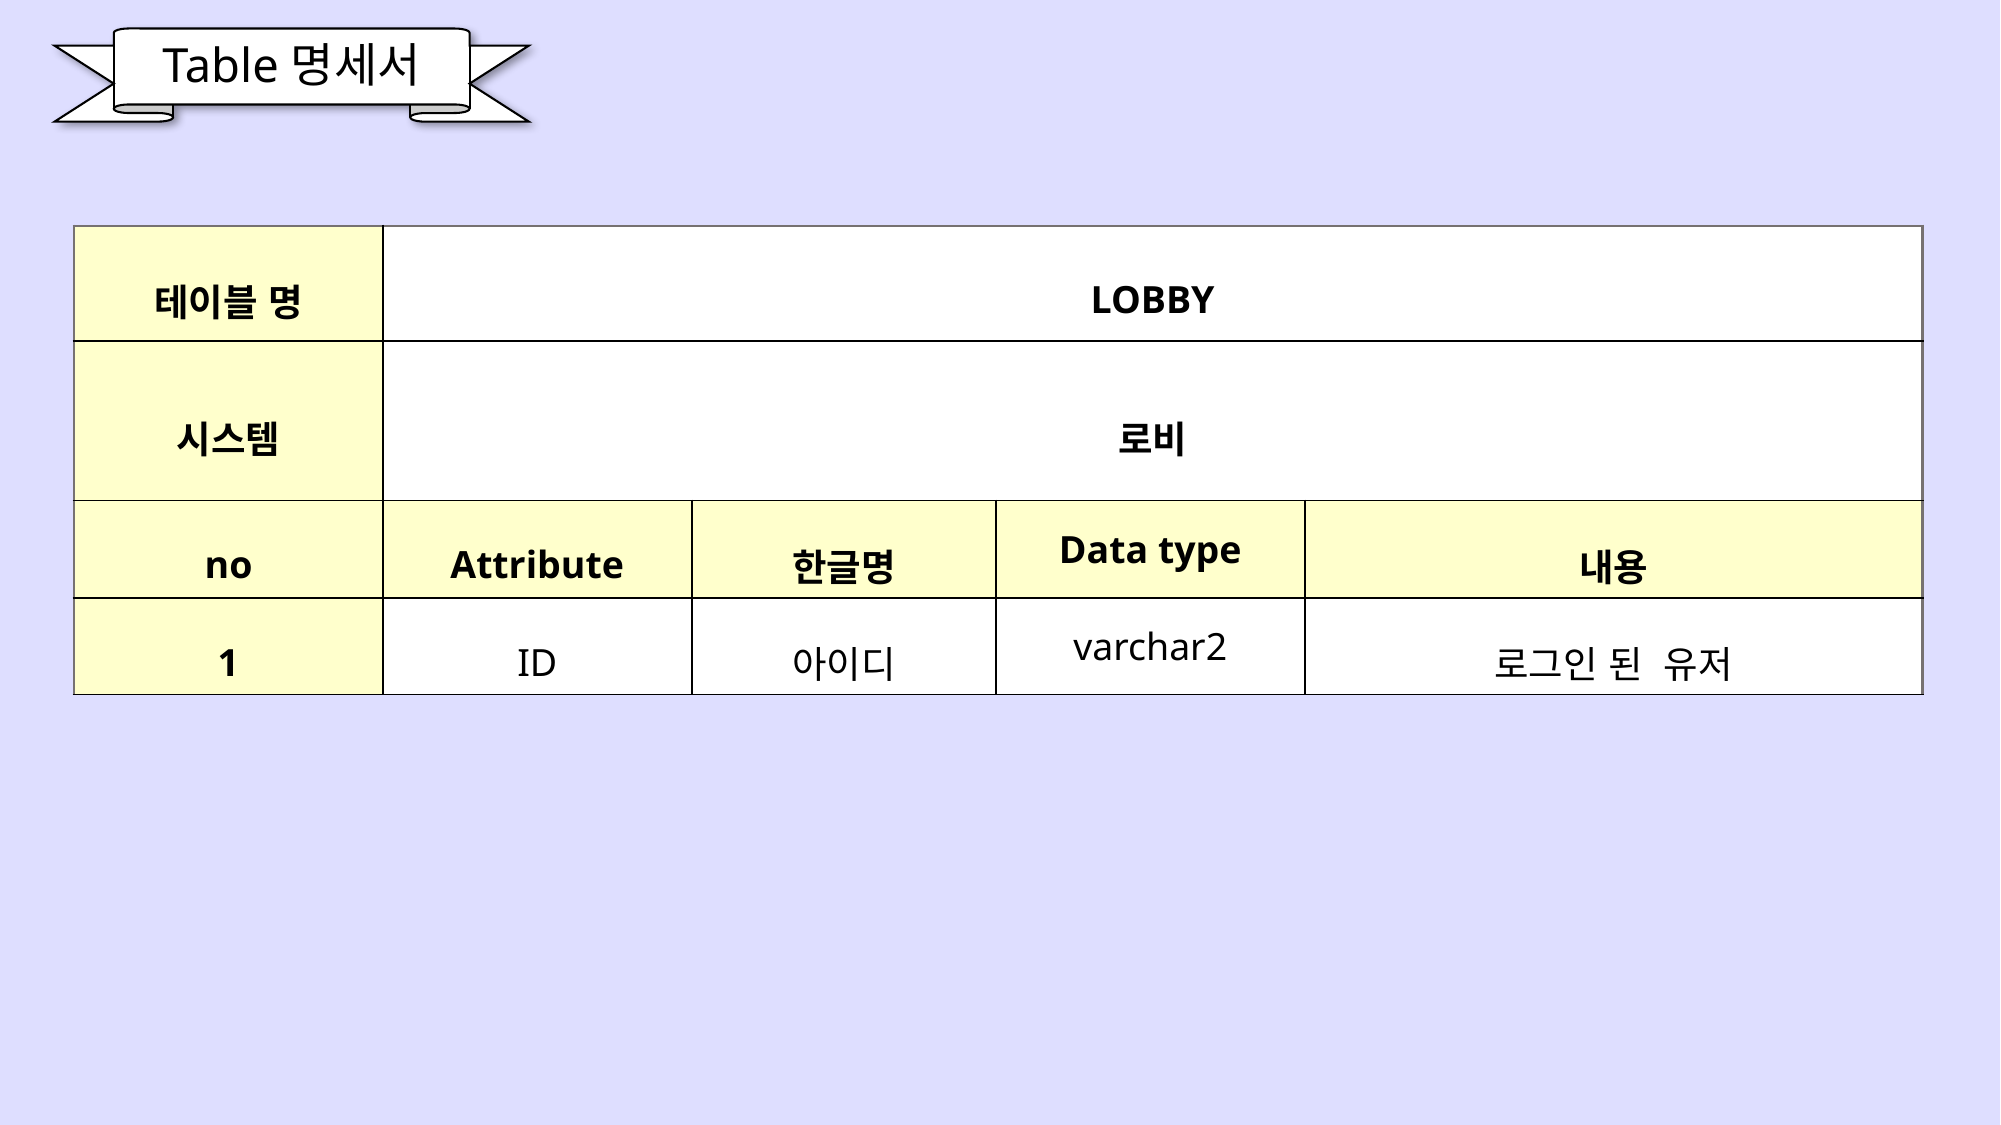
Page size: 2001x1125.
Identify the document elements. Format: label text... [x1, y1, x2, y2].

text_box [51, 27, 533, 123]
table_cell 한글명 [693, 501, 995, 597]
table_cell varchar2 [997, 599, 1304, 694]
table_cell 로그인 된 유저 [1306, 599, 1921, 694]
table_cell 시스템 [75, 342, 382, 500]
table_cell 아이디 [693, 599, 995, 694]
table_cell Attribute [384, 501, 691, 597]
table_cell 1 [75, 599, 382, 694]
table_header LOBBY [384, 227, 1921, 340]
table_cell Data type [997, 501, 1304, 597]
text_box Table명세서 [133, 25, 450, 102]
table_cell no [75, 501, 382, 597]
table_header 테이블 명 [75, 227, 382, 340]
table_cell ID [384, 599, 691, 694]
table_cell 내용 [1306, 501, 1921, 597]
table_cell 로비 [384, 342, 1921, 500]
